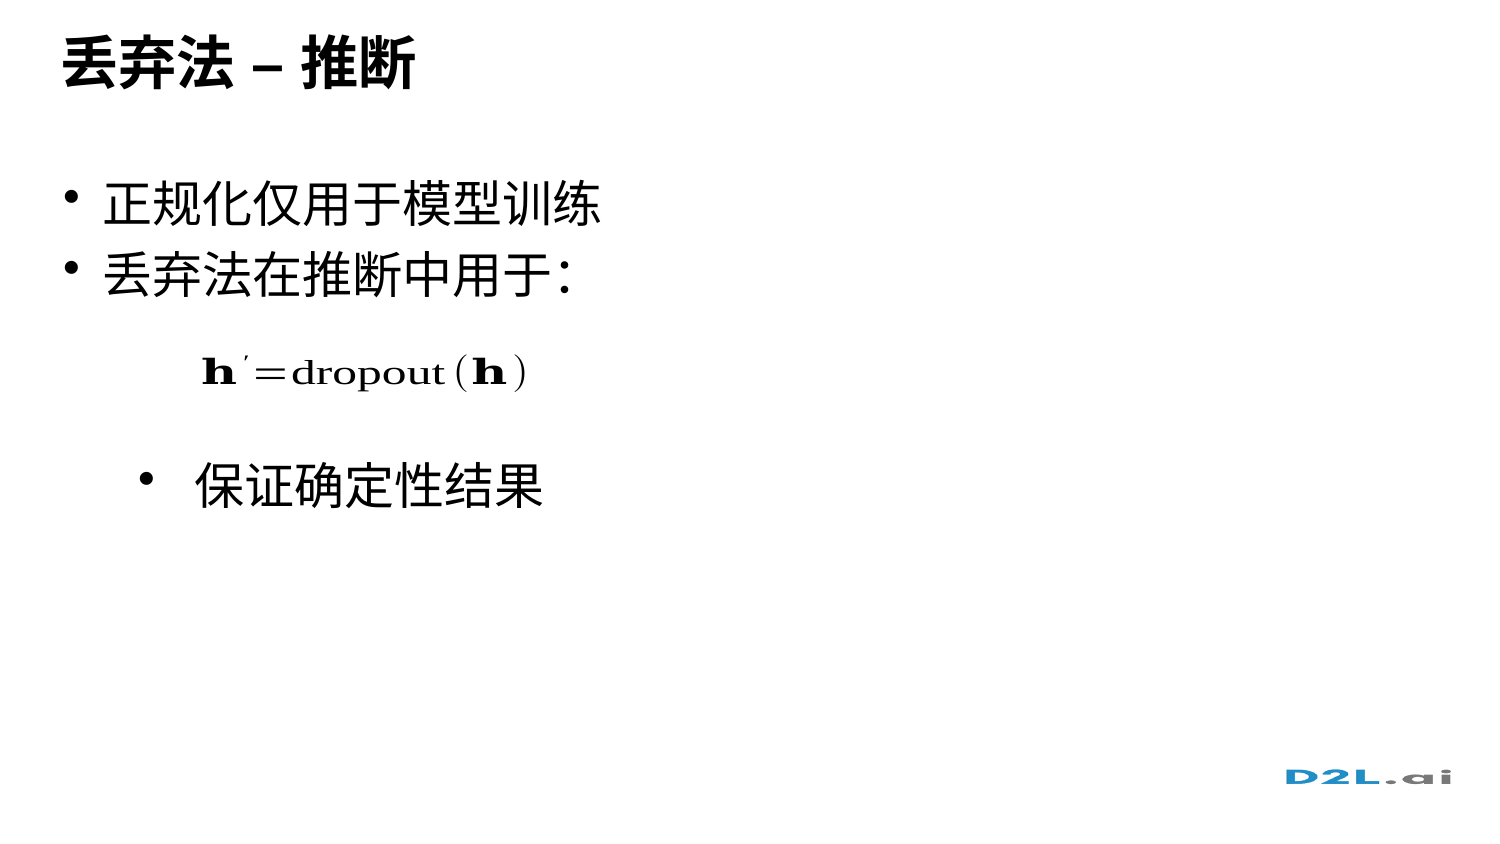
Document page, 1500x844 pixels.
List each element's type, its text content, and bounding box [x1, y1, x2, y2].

picture [1284, 745, 1454, 806]
title 丢弃法 – 推断 [52, 18, 1400, 109]
list 正规化仅用于模型训练 丢弃法在推断中用于： 保证确定性结果 [55, 165, 1403, 750]
